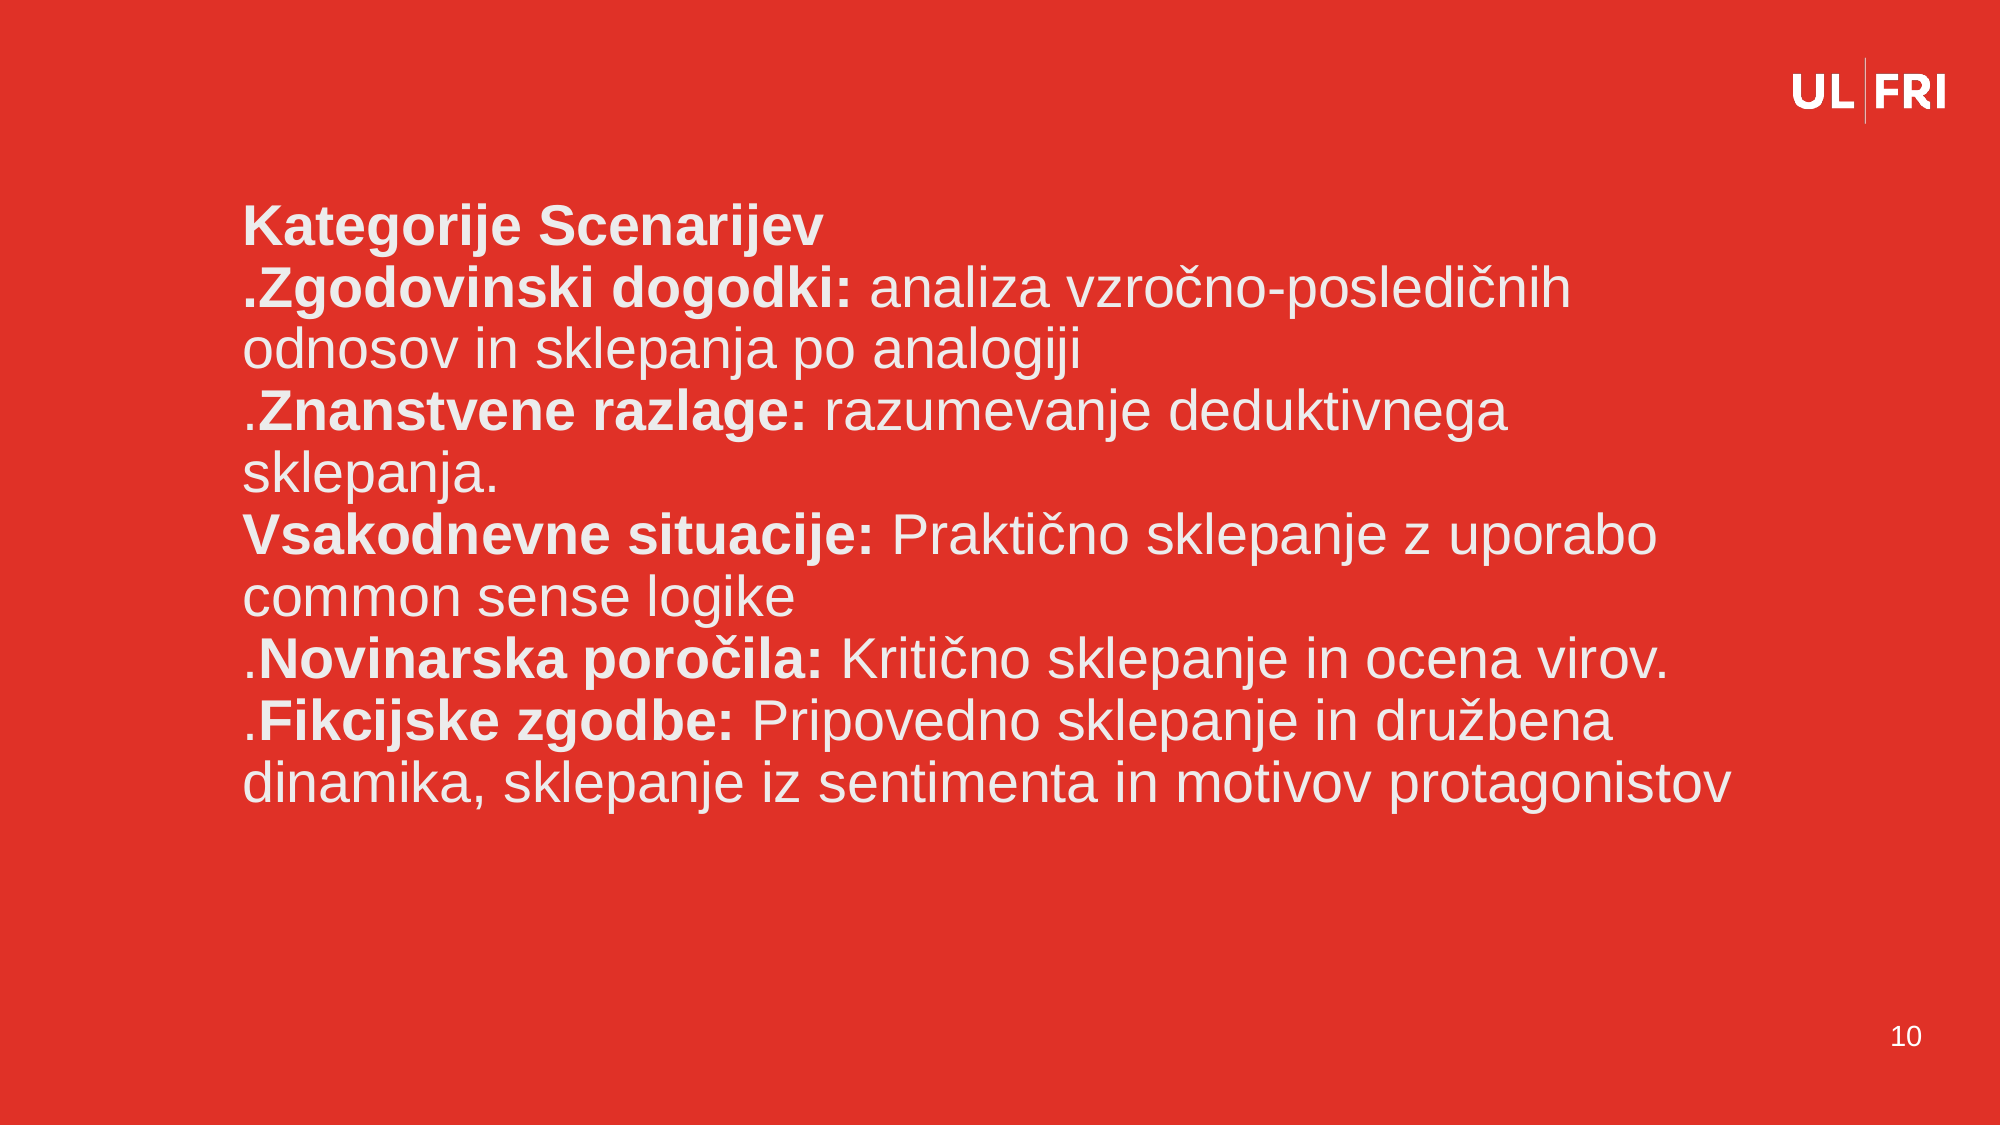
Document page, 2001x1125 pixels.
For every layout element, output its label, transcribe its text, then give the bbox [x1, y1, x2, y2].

slide_number 10 [1812, 1005, 1938, 1066]
title Kategorije Scenarijev .Zgodovinski dogodki: analiza vzročno-posledičnih odnosov in sklepanja po analogiji .Znanstvene razlage: razumevanje deduktivnega sklepanja. Vsakodnevne situacije: Praktično sklepanje z uporabo common sense logike .Novinarska poročila: Kritično sklepanje in ocena virov. .Fikcijske zgodbe: Pripovedno sklepanje in družbena dinamika, sklepanje iz sentimenta in motivov protagonistov [227, 163, 1749, 968]
picture [1793, 57, 1945, 124]
